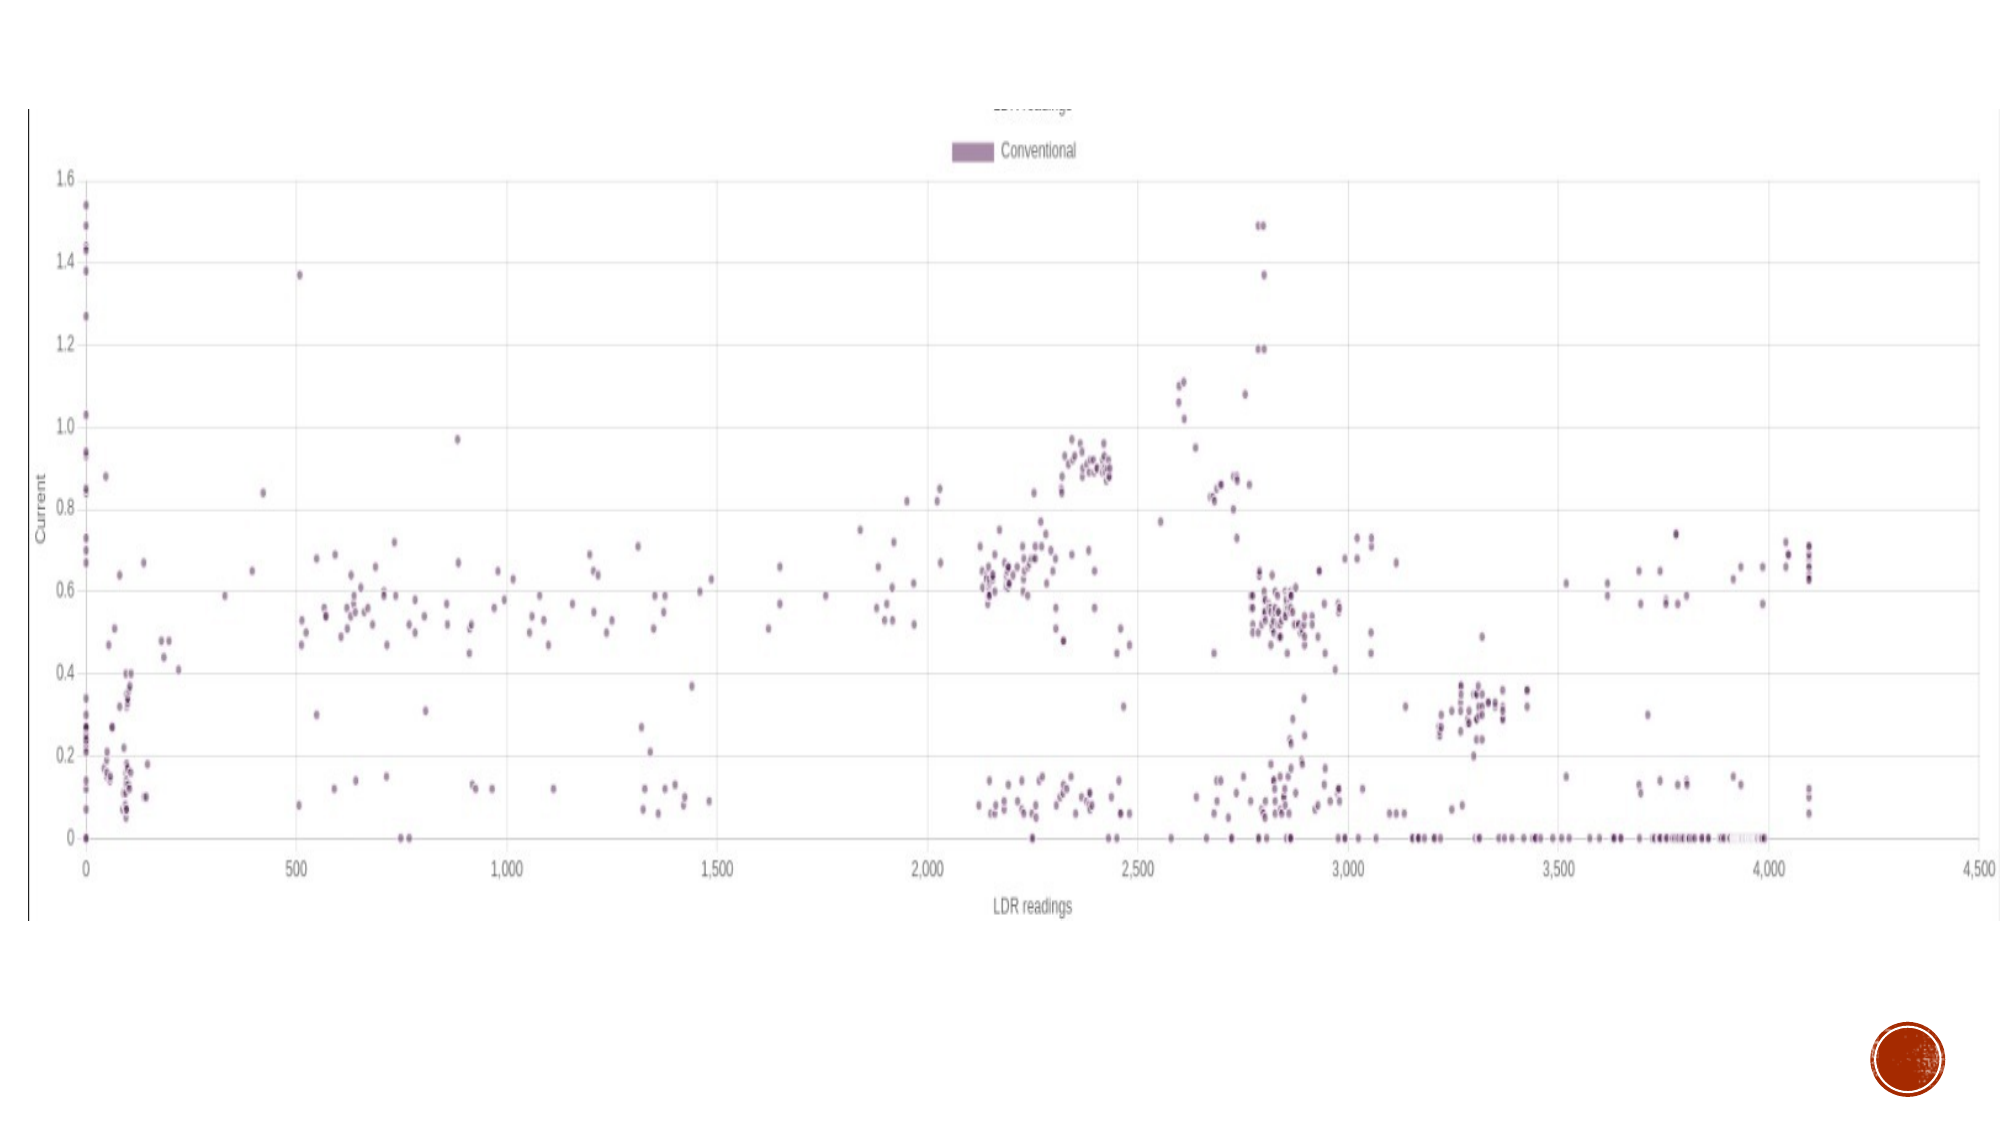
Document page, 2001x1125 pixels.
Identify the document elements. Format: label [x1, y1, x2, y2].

list [29, 111, 1998, 918]
